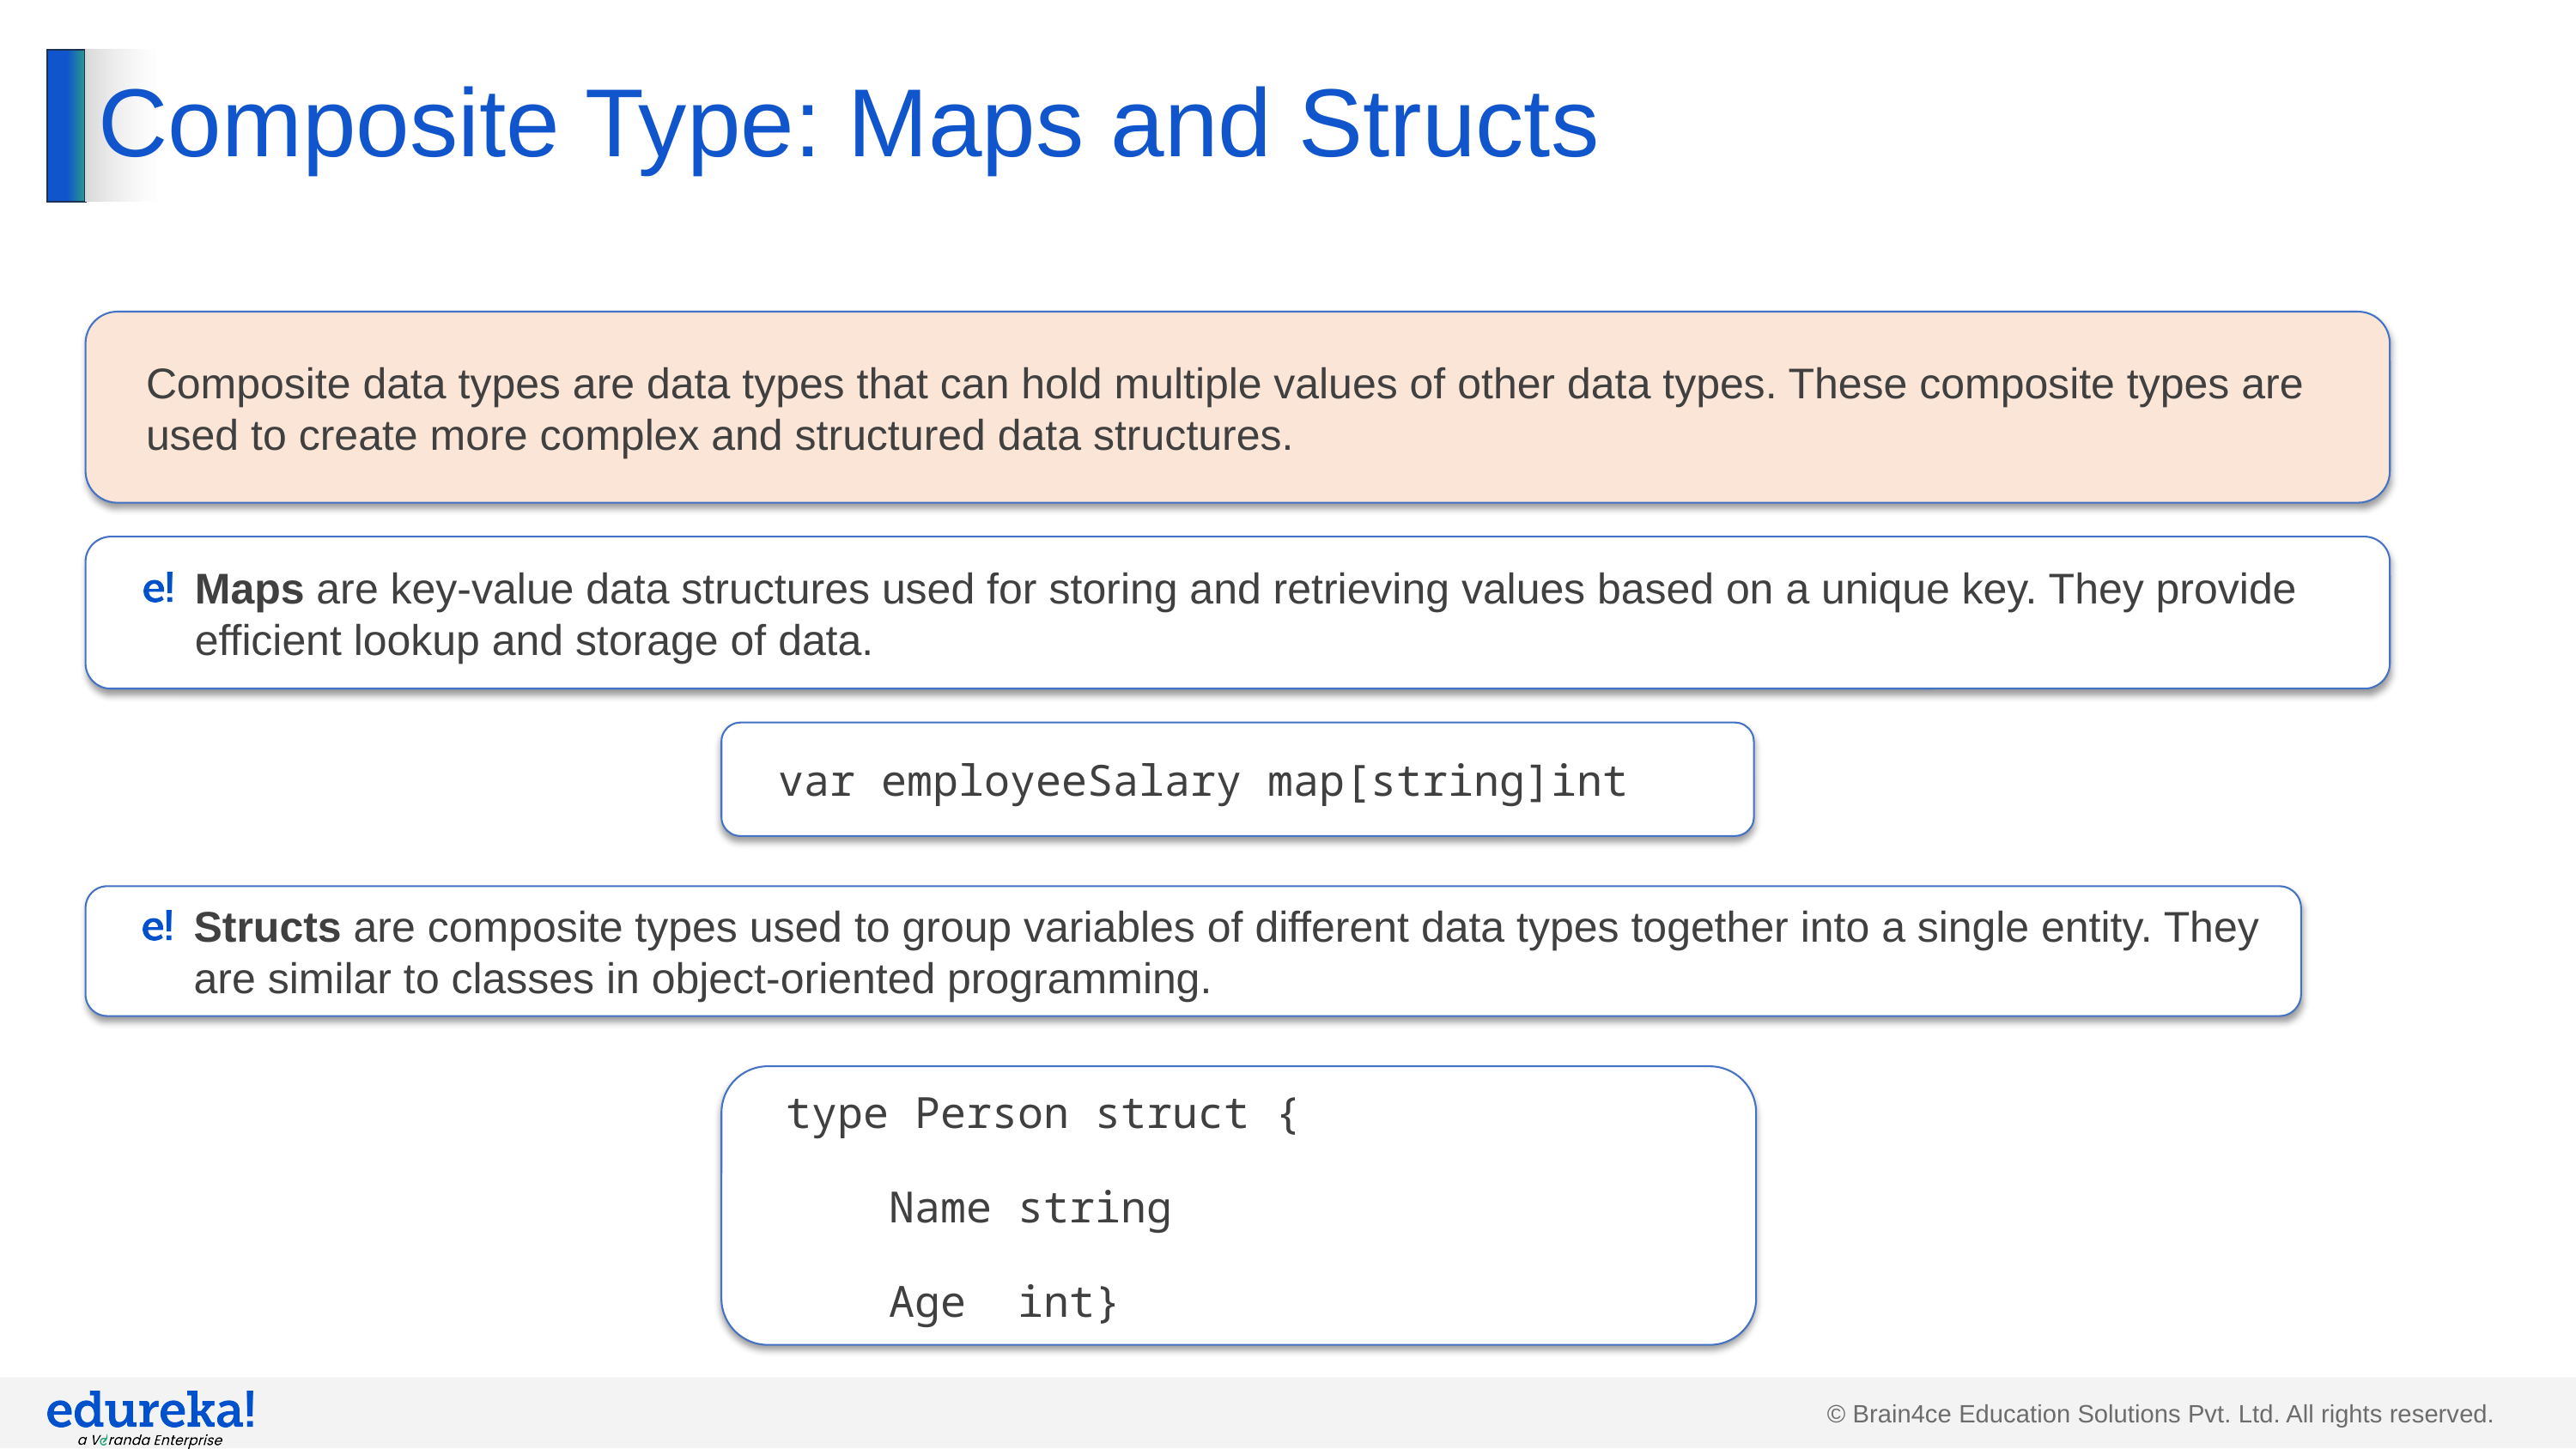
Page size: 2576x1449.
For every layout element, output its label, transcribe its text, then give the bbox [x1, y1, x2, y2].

title Composite Type: Maps and Structs [85, 49, 2491, 202]
text_box Maps are key-value data structures used for storing and retrieving values based on a unique key. They provide efficient lookup and storage of data. [85, 537, 2391, 689]
text_box Structs are composite types used to group variables of different data types together into a single entity. They are similar to classes in object-oriented programming. [85, 886, 2301, 1016]
picture [143, 910, 172, 941]
text_box Composite data types are data types that can hold multiple values of other data types. These composite types are used to create more complex and structured data structures. [85, 312, 2391, 503]
picture [47, 1391, 253, 1449]
picture [143, 572, 173, 603]
text_box var employeeSalary map[string]int [721, 722, 1754, 836]
text_box type Person struct { Name string Age int} [721, 1066, 1757, 1345]
